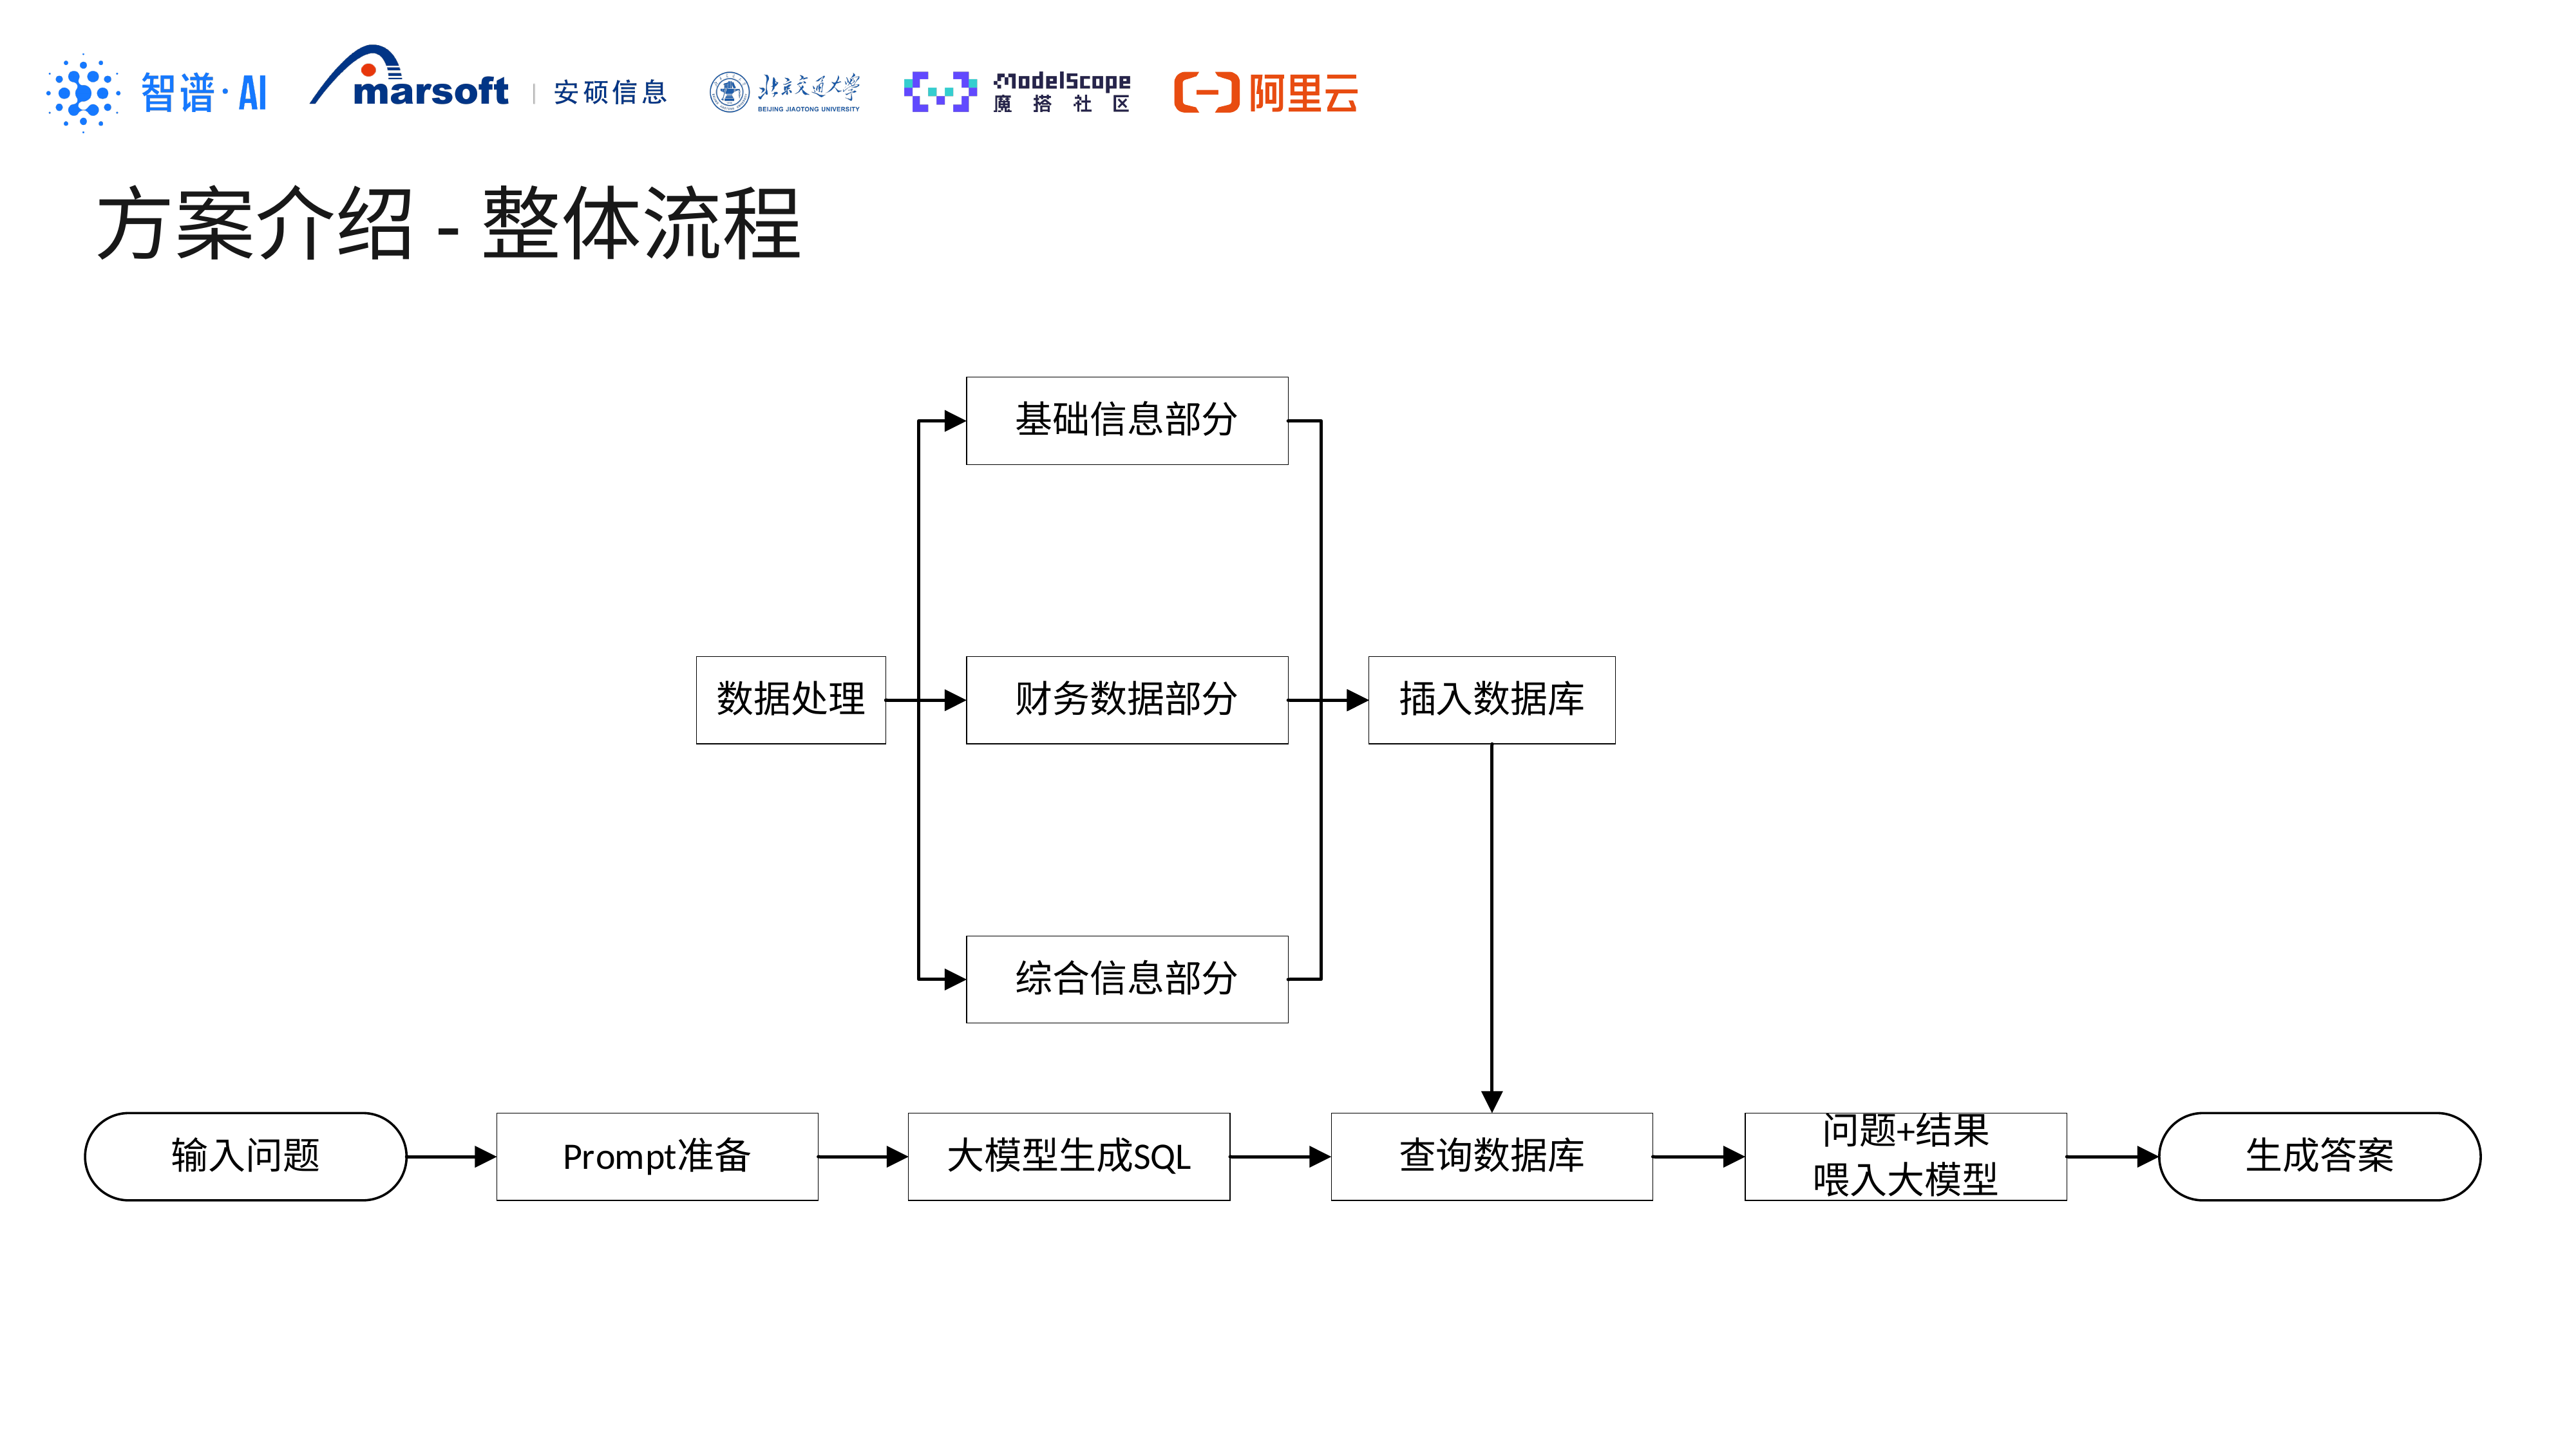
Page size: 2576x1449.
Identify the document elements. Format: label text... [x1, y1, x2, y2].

text_box 方案介绍-整体流程 [90, 167, 808, 274]
picture [708, 70, 862, 115]
picture [309, 44, 670, 135]
picture [32, 41, 281, 147]
picture [1138, 57, 1396, 129]
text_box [78, 372, 2485, 1209]
picture [904, 71, 1130, 112]
